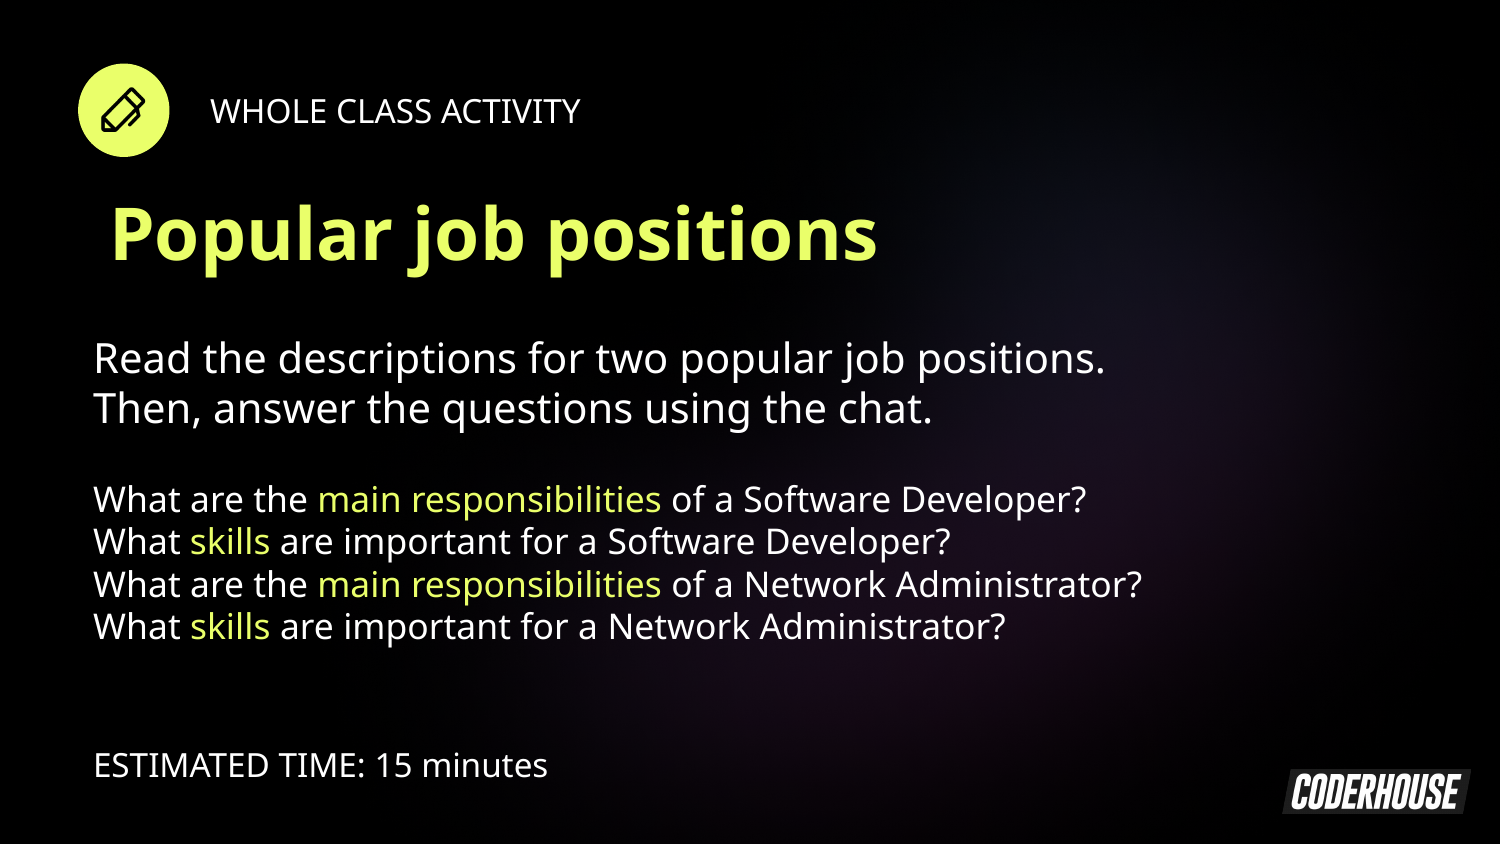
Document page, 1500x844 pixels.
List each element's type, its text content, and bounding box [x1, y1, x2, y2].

text_box Popular job positions [94, 182, 1406, 291]
text_box ESTIMATED TIME: 15 minutes [78, 729, 710, 800]
picture [0, 0, 1500, 844]
text_box What are the main responsibilities of a Software Developer? What skills are important for a Software Developer? What are the main responsibilities of a Network Administrator? What skills are important for a Network Administrator? [78, 461, 1259, 662]
text_box WHOLE CLASS ACTIVITY [195, 74, 695, 145]
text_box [77, 63, 170, 158]
text_box Read the descriptions for two popular job positions. Then, answer the questions using the chat. [78, 317, 1186, 448]
